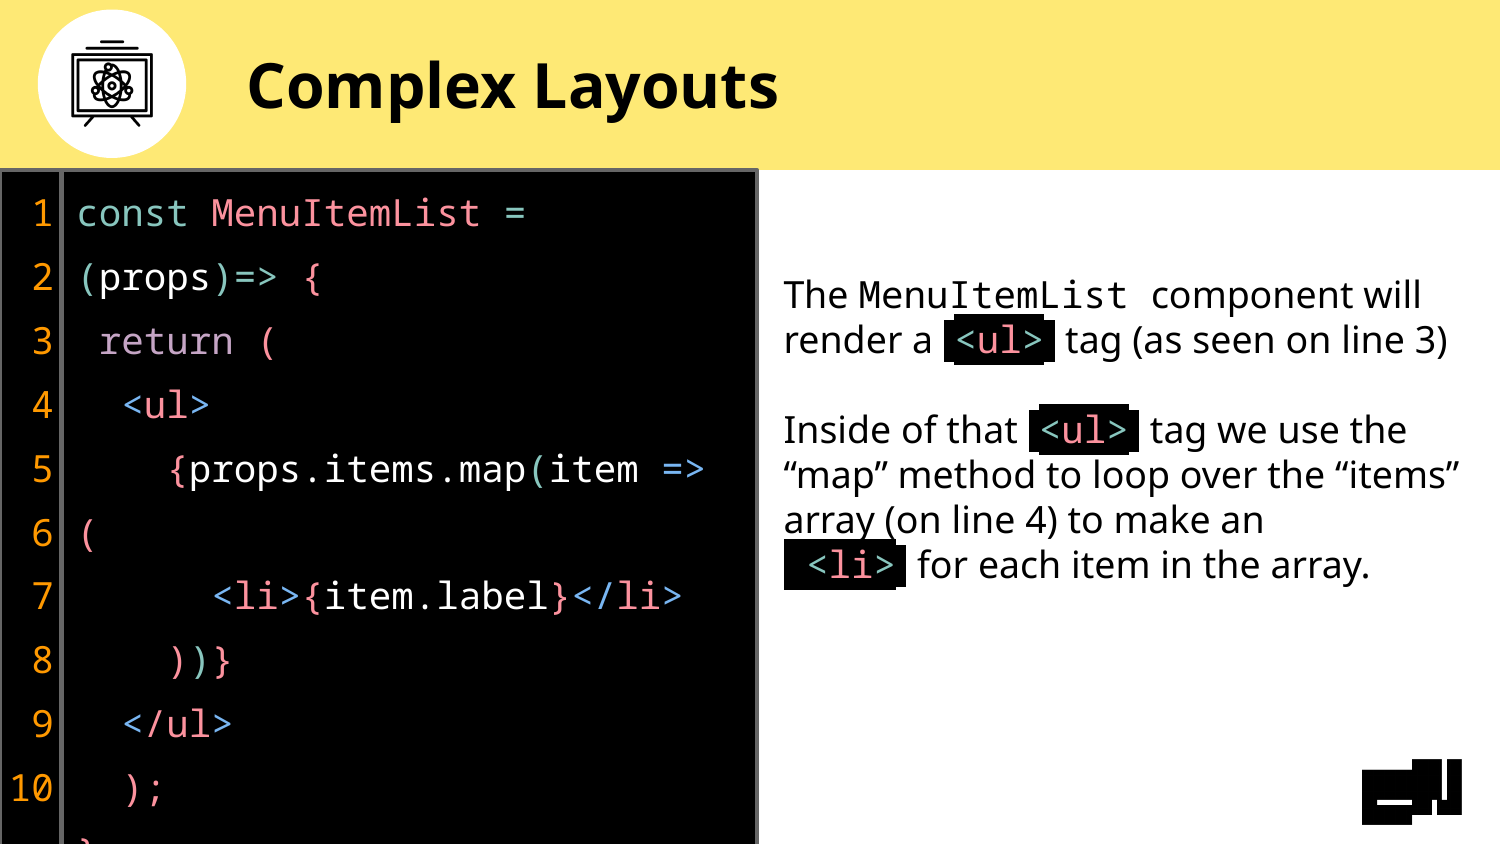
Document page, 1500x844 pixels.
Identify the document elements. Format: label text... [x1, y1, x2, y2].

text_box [0, 169, 758, 844]
picture [1362, 759, 1462, 825]
picture [67, 38, 157, 129]
text_box The MenuItemList component will render a <ul> tag (as seen on line 3) Inside of that <ul> tag we use the “map” method to loop over the “items” array (on line 4) to make an <li> for each item in the array. [768, 271, 1500, 695]
title Complex Layouts [231, 9, 1463, 158]
